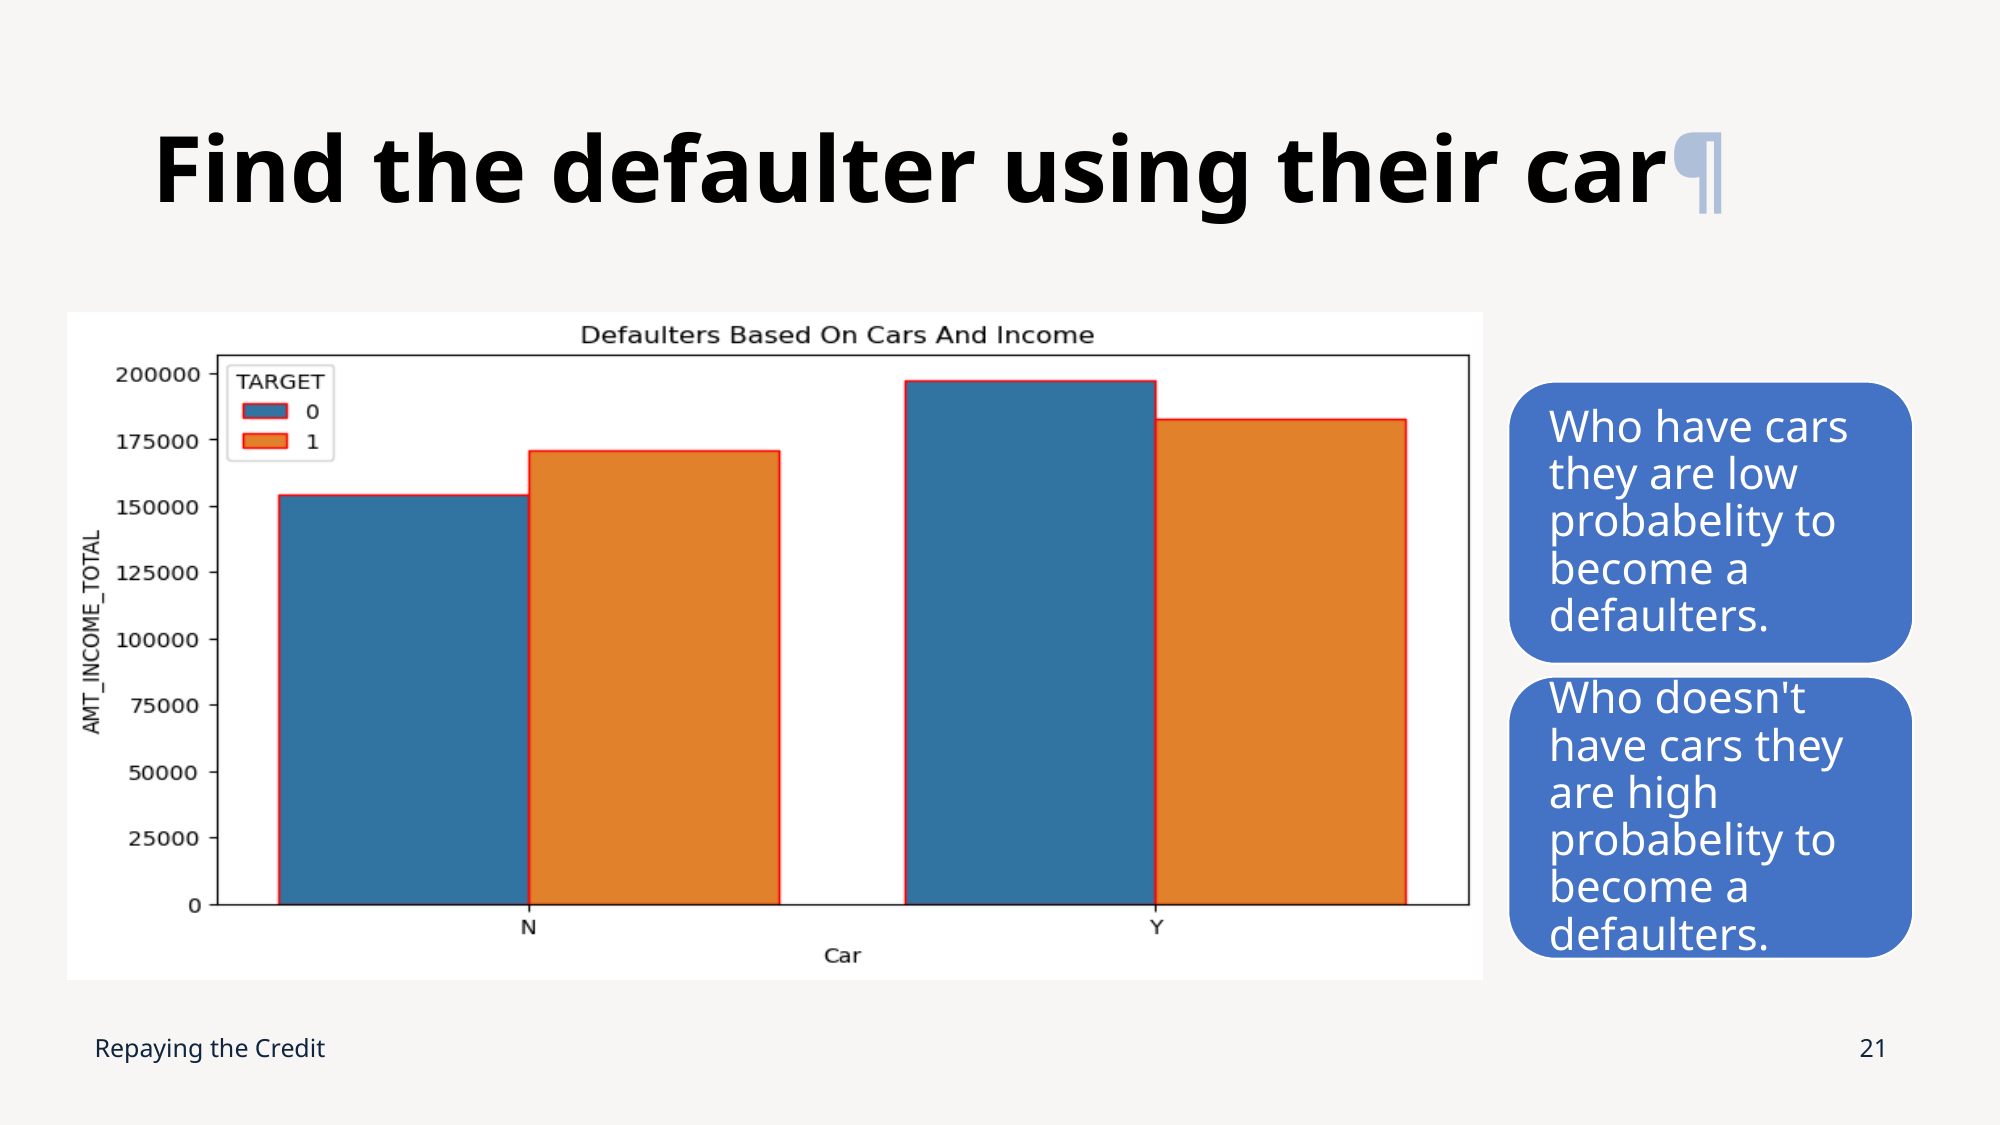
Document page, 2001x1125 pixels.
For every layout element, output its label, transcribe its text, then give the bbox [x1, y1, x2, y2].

footer Repaying the Credit [79, 1020, 755, 1080]
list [1508, 381, 1914, 962]
slide_number 21 [1836, 1020, 1912, 1080]
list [67, 312, 1483, 980]
title Find the defaulter using their car¶ [137, 59, 1863, 278]
